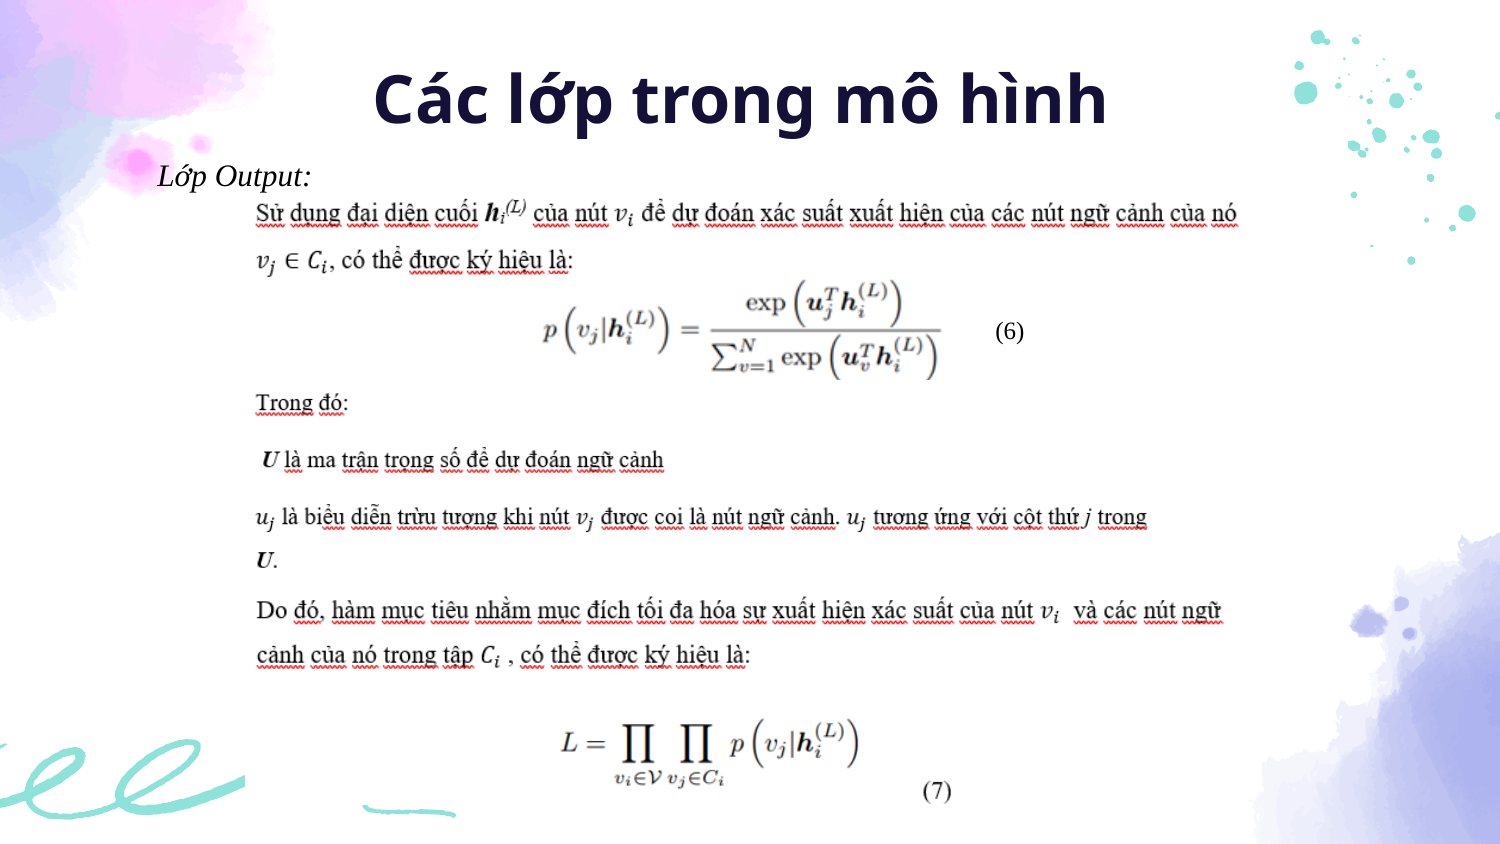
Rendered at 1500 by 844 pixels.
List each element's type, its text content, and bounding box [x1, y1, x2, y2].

text_box (6) [980, 307, 1431, 353]
title Các lớp trong mô hình [118, 54, 1382, 141]
text_box Lớp Output: [142, 128, 1334, 200]
picture [1213, 451, 1500, 844]
picture [0, 0, 306, 437]
picture [245, 194, 1246, 805]
